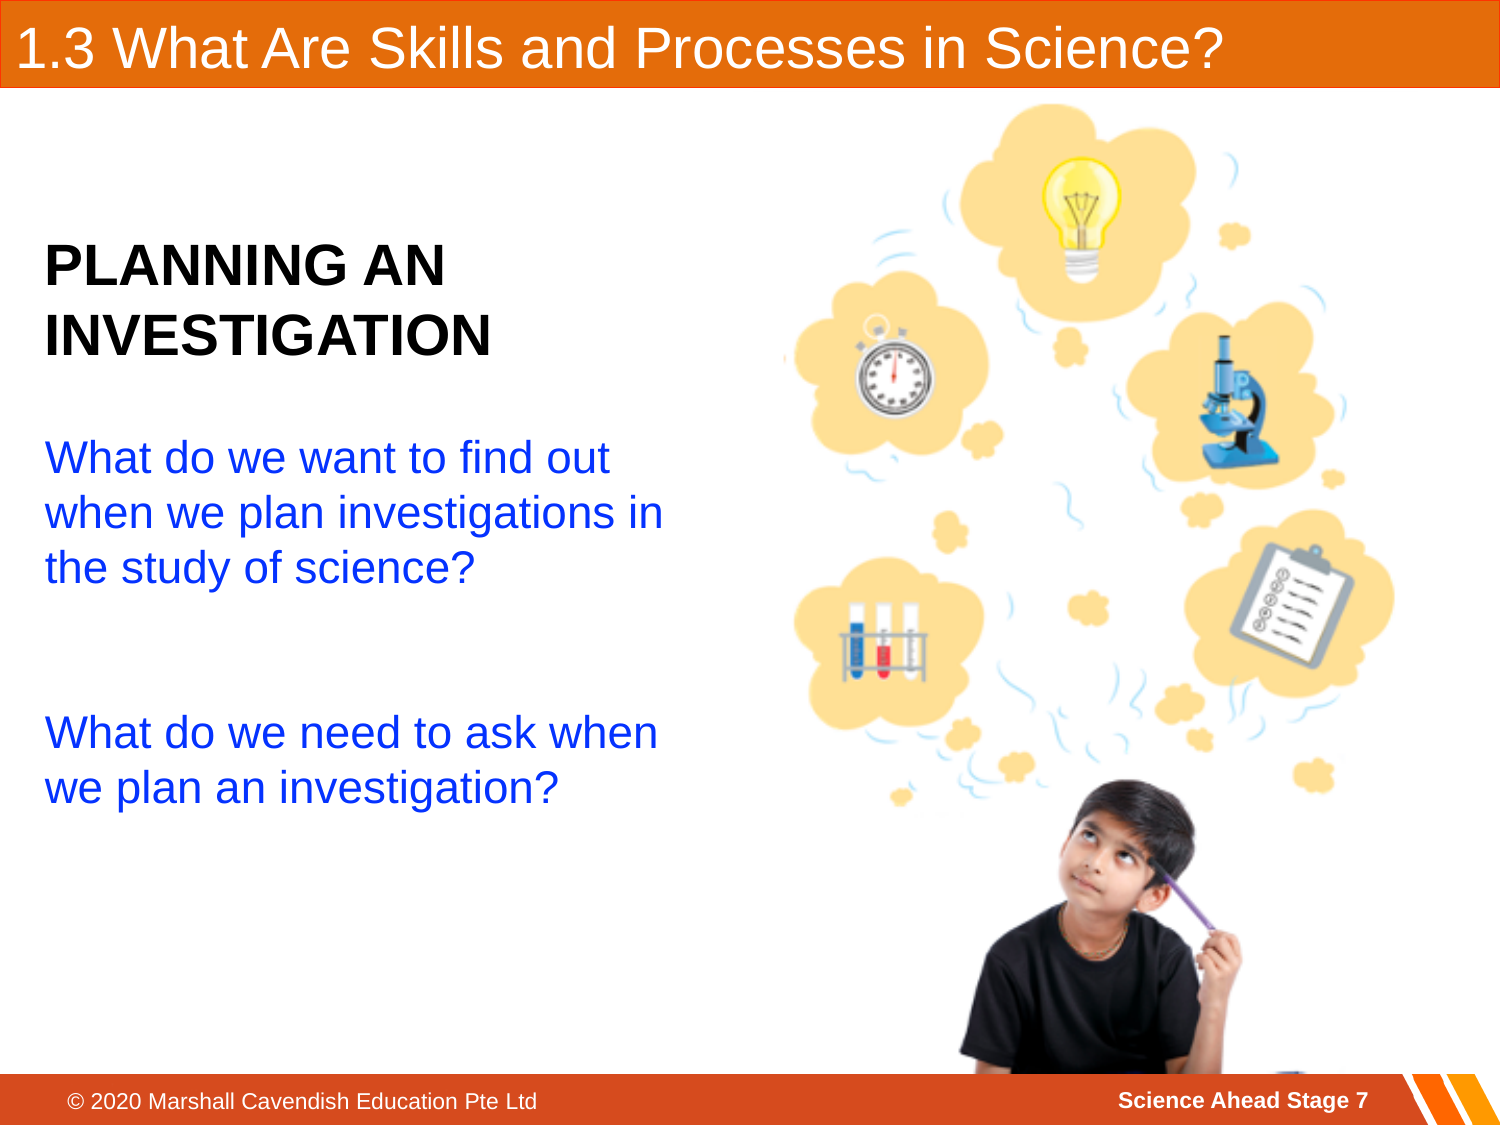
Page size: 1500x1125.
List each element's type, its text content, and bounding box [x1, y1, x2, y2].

picture [0, 90, 1500, 1125]
text_box PLANNING AN INVESTIGATION What do we want to find out when we plan investigations in the study of science? What do we need to ask when we plan an investigation? [29, 219, 717, 820]
text_box 1.3 What Are Skills and Processes in Science? [0, 0, 1500, 91]
footer Science Ahead Stage 7 [937, 1084, 1384, 1124]
